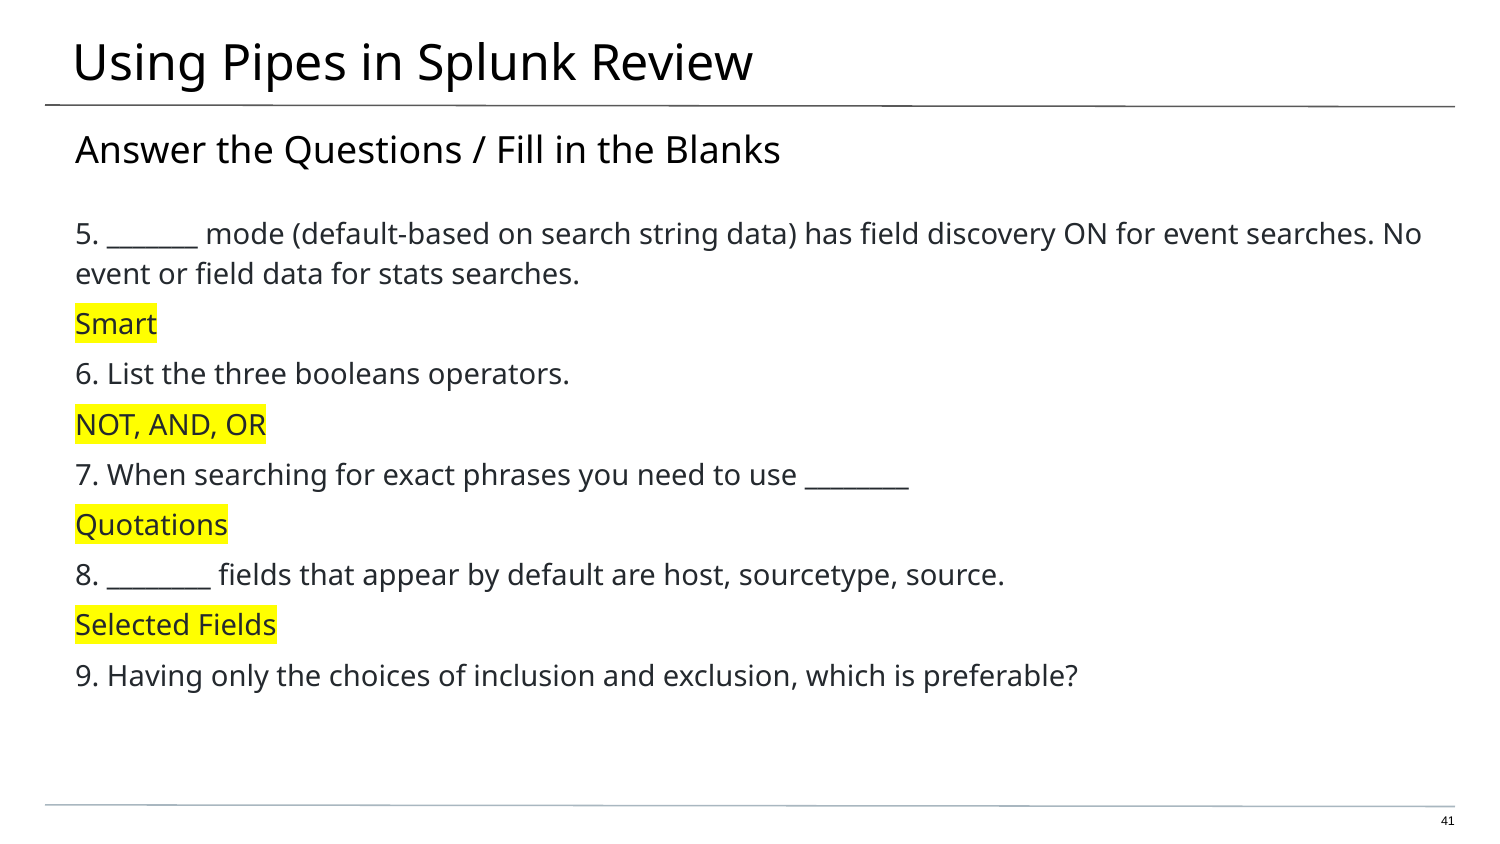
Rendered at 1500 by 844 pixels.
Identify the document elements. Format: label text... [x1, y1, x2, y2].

list 5. _______ mode (default-based on search string data) has field discovery ON for event searches. No event or field data for stats searches. Smart 6. List the three booleans operators. NOT, AND, OR 7. When searching for exact phrases you need to use ________ Quotations 8. ________ fields that appear by default are host, sourcetype, source. Selected Fields 9. Having only the choices of inclusion and exclusion, which is preferable? [0, 210, 1500, 805]
title Using Pipes in Splunk Review [0, 0, 1500, 88]
slide_number 41 [1412, 813, 1455, 831]
subtitle Answer the Questions / Fill in the Blanks [0, 110, 1500, 171]
